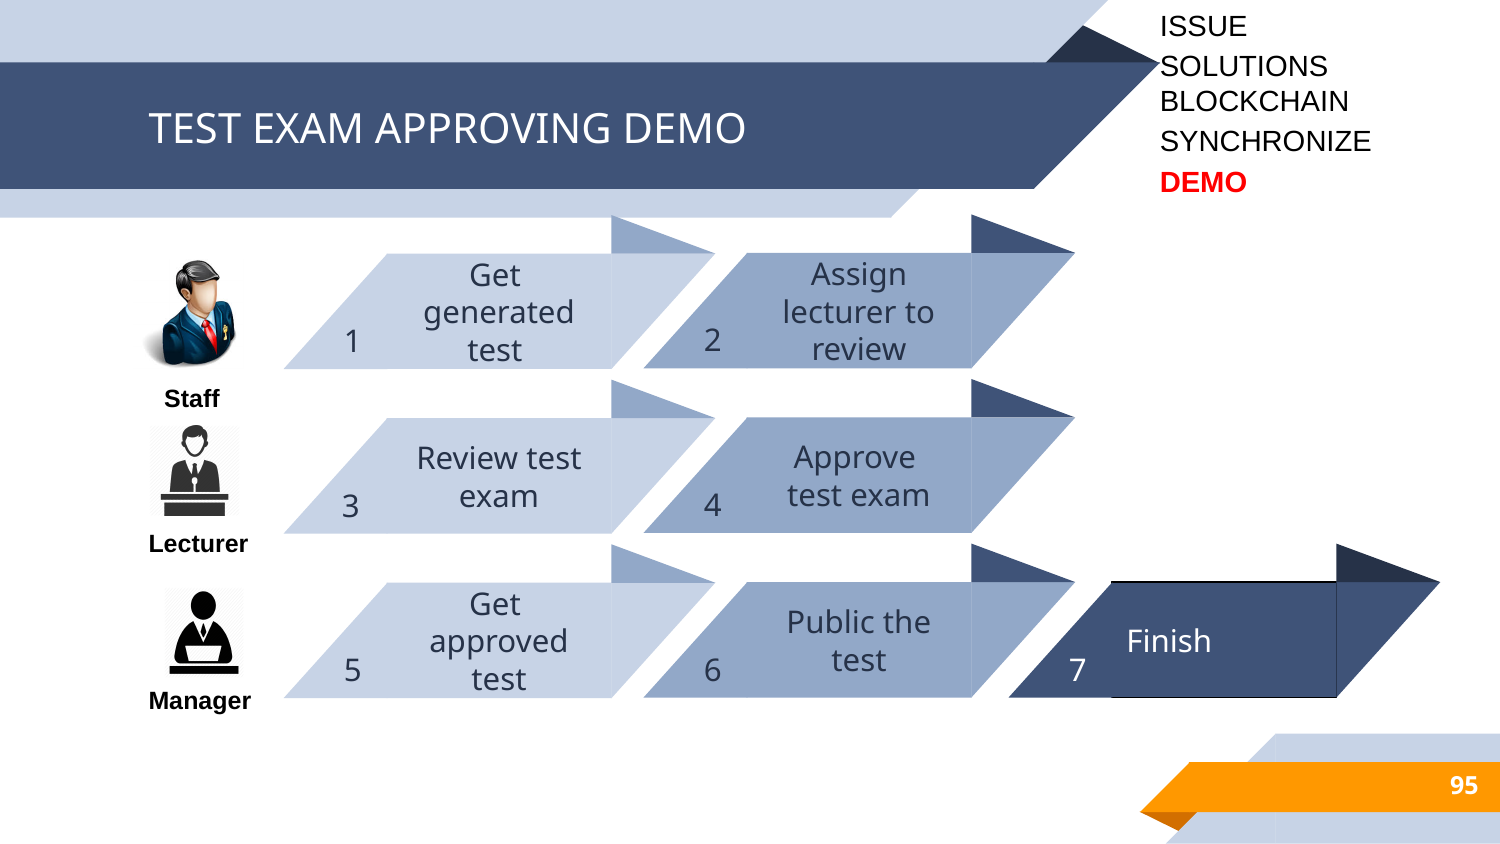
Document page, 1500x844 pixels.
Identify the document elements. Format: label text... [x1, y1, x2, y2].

picture [164, 586, 244, 678]
text_box Manager [133, 677, 275, 723]
picture [133, 259, 244, 370]
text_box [1008, 543, 1441, 698]
text_box ISSUE SOLUTIONS BLOCKCHAIN SYNCHRONIZE DEMO [1144, 0, 1500, 205]
text_box Lecturer [133, 520, 275, 566]
title TEST EXAM APPROVING DEMO [133, 64, 997, 190]
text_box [283, 378, 1076, 534]
slide_number ‹#› [1249, 760, 1494, 813]
text_box Staff [149, 375, 259, 421]
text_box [283, 214, 1076, 370]
picture [148, 425, 240, 516]
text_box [283, 543, 1007, 699]
